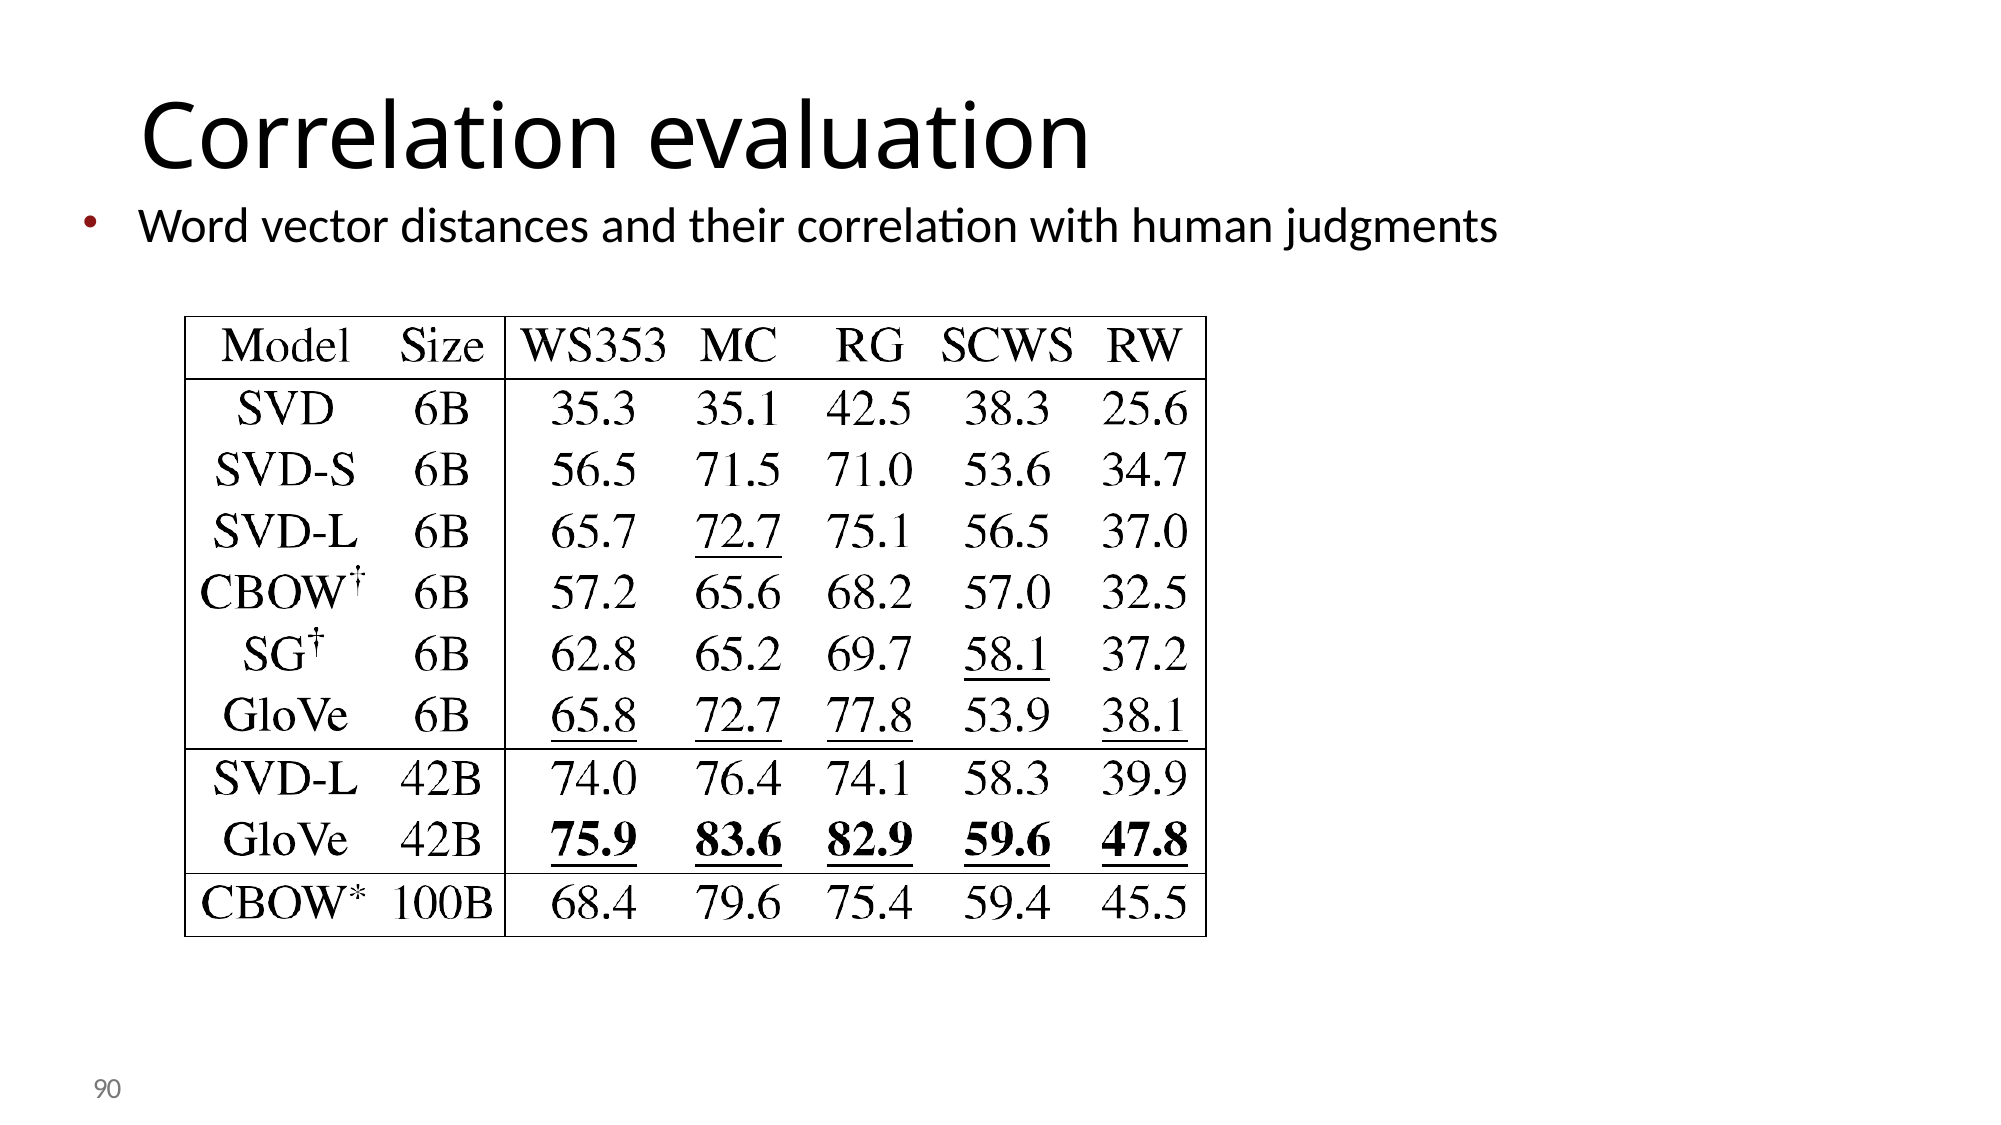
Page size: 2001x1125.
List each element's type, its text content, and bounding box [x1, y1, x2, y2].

picture [893, 760, 909, 795]
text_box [965, 450, 1050, 487]
text_box [259, 697, 271, 731]
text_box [747, 450, 780, 487]
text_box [519, 326, 666, 363]
table_cell [506, 380, 1205, 748]
picture [414, 451, 468, 487]
table_cell [506, 750, 1205, 873]
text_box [695, 759, 781, 796]
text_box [696, 389, 755, 426]
text_box [327, 832, 348, 856]
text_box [551, 450, 635, 487]
picture [856, 451, 872, 486]
text_box [224, 697, 258, 732]
table_header [186, 317, 504, 378]
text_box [1102, 820, 1188, 857]
text_box [297, 697, 331, 732]
picture [1030, 635, 1046, 671]
slide_number 90 [75, 762, 122, 1125]
text_box [273, 832, 296, 856]
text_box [827, 820, 913, 857]
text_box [696, 573, 781, 610]
title Correlation evaluation [137, 0, 1863, 226]
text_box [551, 820, 637, 857]
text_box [551, 760, 637, 796]
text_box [1103, 512, 1188, 549]
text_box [827, 635, 912, 672]
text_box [1103, 451, 1187, 487]
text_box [214, 512, 359, 549]
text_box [551, 573, 637, 610]
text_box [1103, 760, 1187, 796]
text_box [695, 820, 781, 857]
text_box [1103, 696, 1161, 732]
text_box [964, 820, 1051, 857]
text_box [965, 573, 1050, 610]
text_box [201, 883, 366, 920]
table_cell [506, 874, 1205, 936]
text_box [879, 451, 913, 487]
text_box [327, 708, 348, 732]
picture [827, 452, 850, 487]
picture [401, 821, 480, 856]
picture [414, 389, 468, 426]
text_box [1102, 389, 1188, 426]
text_box [273, 708, 296, 732]
table_cell [186, 874, 504, 936]
text_box [259, 821, 271, 856]
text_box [393, 884, 493, 920]
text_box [696, 634, 781, 671]
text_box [1106, 327, 1184, 363]
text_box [551, 635, 636, 671]
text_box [695, 696, 780, 732]
picture [1168, 696, 1184, 732]
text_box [551, 884, 637, 920]
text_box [243, 626, 325, 671]
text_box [1103, 635, 1188, 671]
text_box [401, 326, 485, 363]
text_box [201, 565, 366, 610]
picture [835, 327, 904, 363]
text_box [221, 326, 350, 363]
table_cell [186, 380, 504, 748]
picture [401, 760, 480, 795]
text_box [224, 821, 258, 857]
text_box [695, 512, 780, 548]
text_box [827, 696, 911, 732]
picture [414, 635, 468, 671]
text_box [826, 389, 911, 426]
picture [724, 451, 740, 486]
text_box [965, 696, 1049, 733]
picture [761, 390, 777, 425]
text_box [551, 696, 636, 732]
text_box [551, 512, 636, 549]
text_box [1103, 573, 1186, 610]
table_cell [186, 750, 504, 873]
text_box Word vector distances and their correlation with human judgments [79, 190, 1511, 253]
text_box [965, 883, 1050, 920]
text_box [828, 574, 913, 610]
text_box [699, 327, 776, 363]
picture [414, 574, 468, 610]
picture [414, 512, 468, 549]
table_header [506, 317, 1205, 378]
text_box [941, 327, 1072, 363]
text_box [827, 760, 886, 796]
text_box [965, 512, 1048, 549]
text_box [215, 451, 355, 487]
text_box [214, 760, 359, 796]
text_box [827, 512, 886, 549]
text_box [237, 390, 334, 426]
picture [893, 512, 909, 548]
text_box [827, 883, 913, 920]
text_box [965, 759, 1048, 795]
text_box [552, 389, 635, 426]
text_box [965, 390, 1048, 426]
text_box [1101, 883, 1186, 920]
picture [414, 696, 468, 732]
text_box [297, 822, 331, 856]
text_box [965, 634, 1024, 671]
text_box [695, 884, 781, 920]
picture [695, 452, 718, 487]
